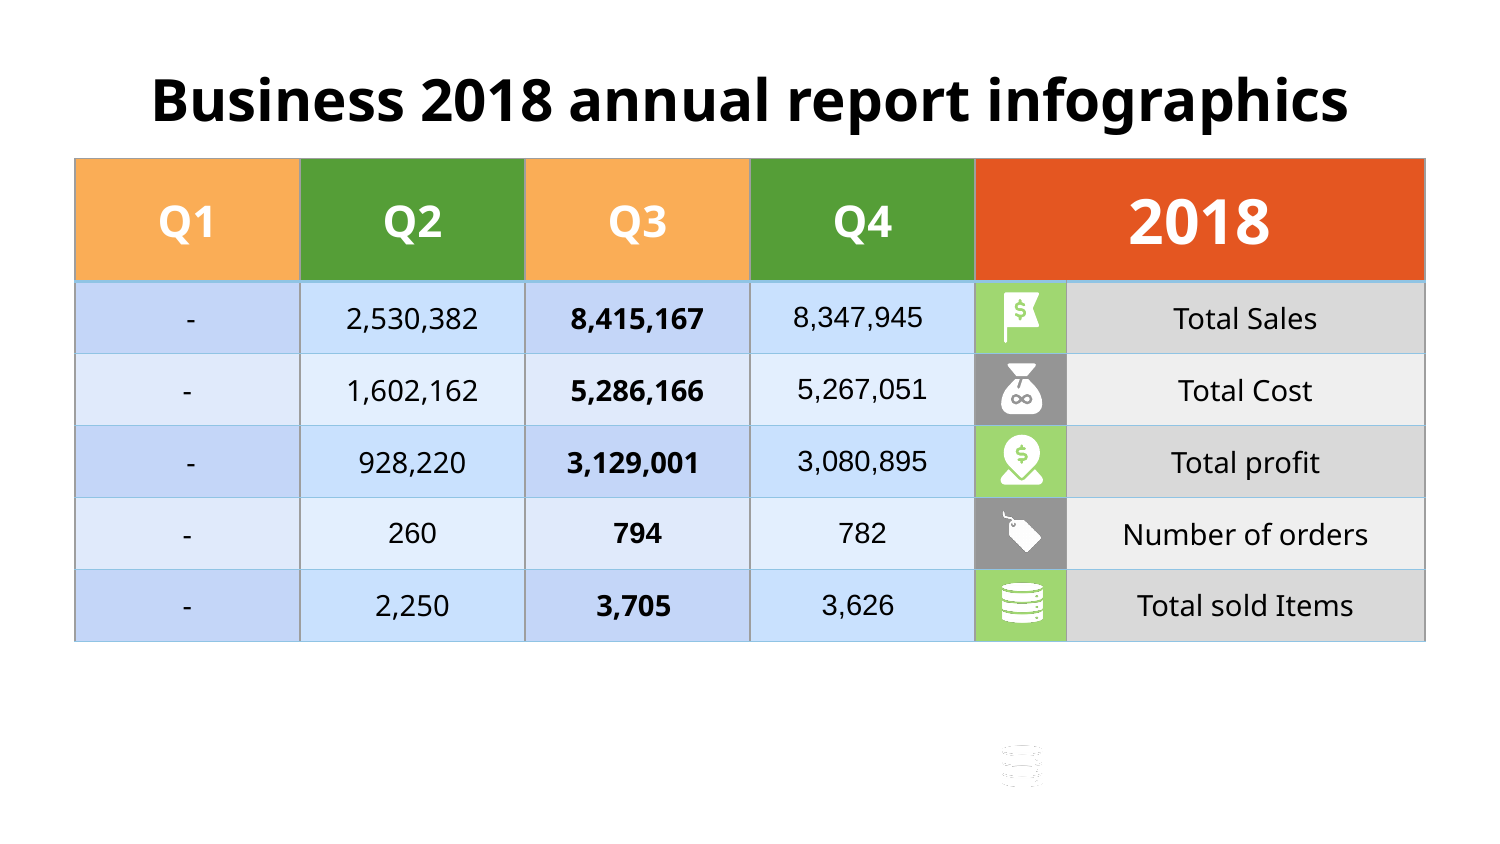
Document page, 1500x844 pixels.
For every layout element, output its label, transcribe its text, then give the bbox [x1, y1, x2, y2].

table_cell 928,220 [301, 426, 524, 497]
table_header Q4 [751, 159, 974, 280]
table_cell - [76, 426, 299, 497]
table_cell [976, 570, 1066, 641]
table_header 2018 [976, 159, 1424, 280]
table_cell 3,080,895 [751, 426, 974, 497]
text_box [998, 434, 1045, 485]
table_cell Total Sales [1067, 283, 1424, 353]
table_cell - [76, 283, 299, 353]
table_cell Number of orders [1067, 498, 1424, 569]
table_cell [976, 354, 1066, 425]
table_cell [976, 283, 1066, 353]
table_header Q1 [76, 159, 299, 280]
table_cell 5,286,166 [526, 354, 749, 425]
table_cell Total Cost [1067, 354, 1424, 425]
table_cell Total profit [1067, 426, 1424, 497]
title Business 2018 annual report infographics [75, 67, 1425, 129]
table_header Q2 [301, 159, 524, 280]
table_cell 1,602,162 [301, 354, 524, 425]
table_cell 8,347,945 [751, 283, 974, 353]
table_cell 2,530,382 [301, 283, 524, 353]
table_cell - [76, 570, 299, 641]
table_cell [976, 498, 1066, 569]
picture [987, 740, 1057, 792]
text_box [1000, 363, 1043, 415]
table_cell Total sold Items [1067, 570, 1424, 641]
table_cell 794 [526, 498, 749, 569]
table_cell 5,267,051 [751, 354, 974, 425]
table_cell - [76, 354, 299, 425]
picture [987, 577, 1057, 629]
table_cell 260 [301, 498, 524, 569]
table_cell 2,250 [301, 570, 524, 641]
table_cell 8,415,167 [526, 283, 749, 353]
table_cell [976, 426, 1066, 497]
picture [995, 504, 1049, 558]
table_cell 3,626 [751, 570, 974, 641]
table_cell 782 [751, 498, 974, 569]
table_cell - [76, 498, 299, 569]
text_box [1004, 292, 1040, 344]
table_header Q3 [526, 159, 749, 280]
table_cell 3,129,001 [526, 426, 749, 497]
table_cell 3,705 [526, 570, 749, 641]
